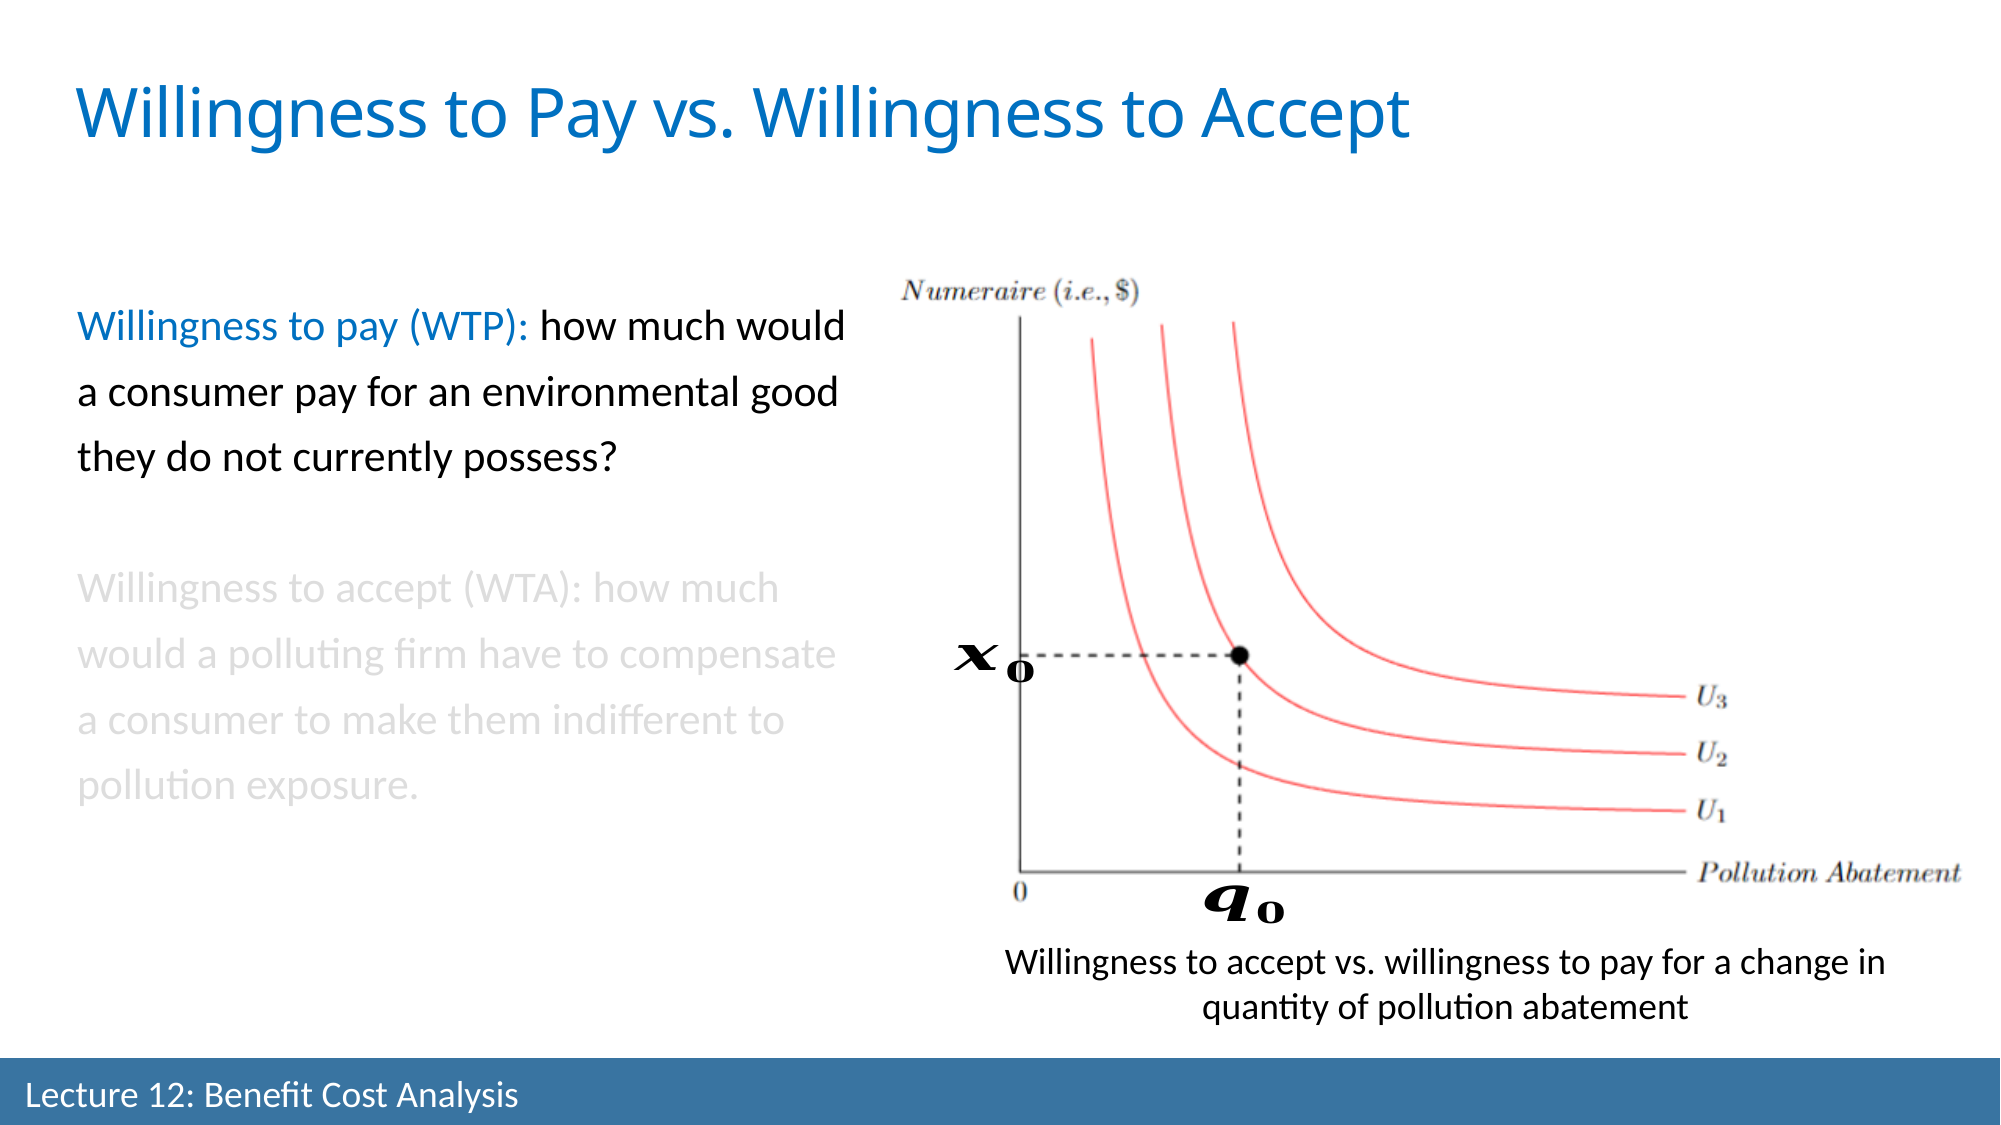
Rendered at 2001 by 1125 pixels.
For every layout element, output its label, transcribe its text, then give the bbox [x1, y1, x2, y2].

text_box Willingness to Pay vs. Willingness to Accept [60, 28, 1552, 160]
picture [876, 258, 1977, 914]
text_box Willingness to pay (WTP): how much would a consumer pay for an environmental good they do not currently possess? Willingness to accept (WTA): how much would a polluting firm have to compensate a consumer to make them indifferent to pollution exposure. [62, 276, 876, 816]
text_box Willingness to accept vs. willingness to pay for a change in quantity of pollution abatement [950, 929, 1942, 1035]
